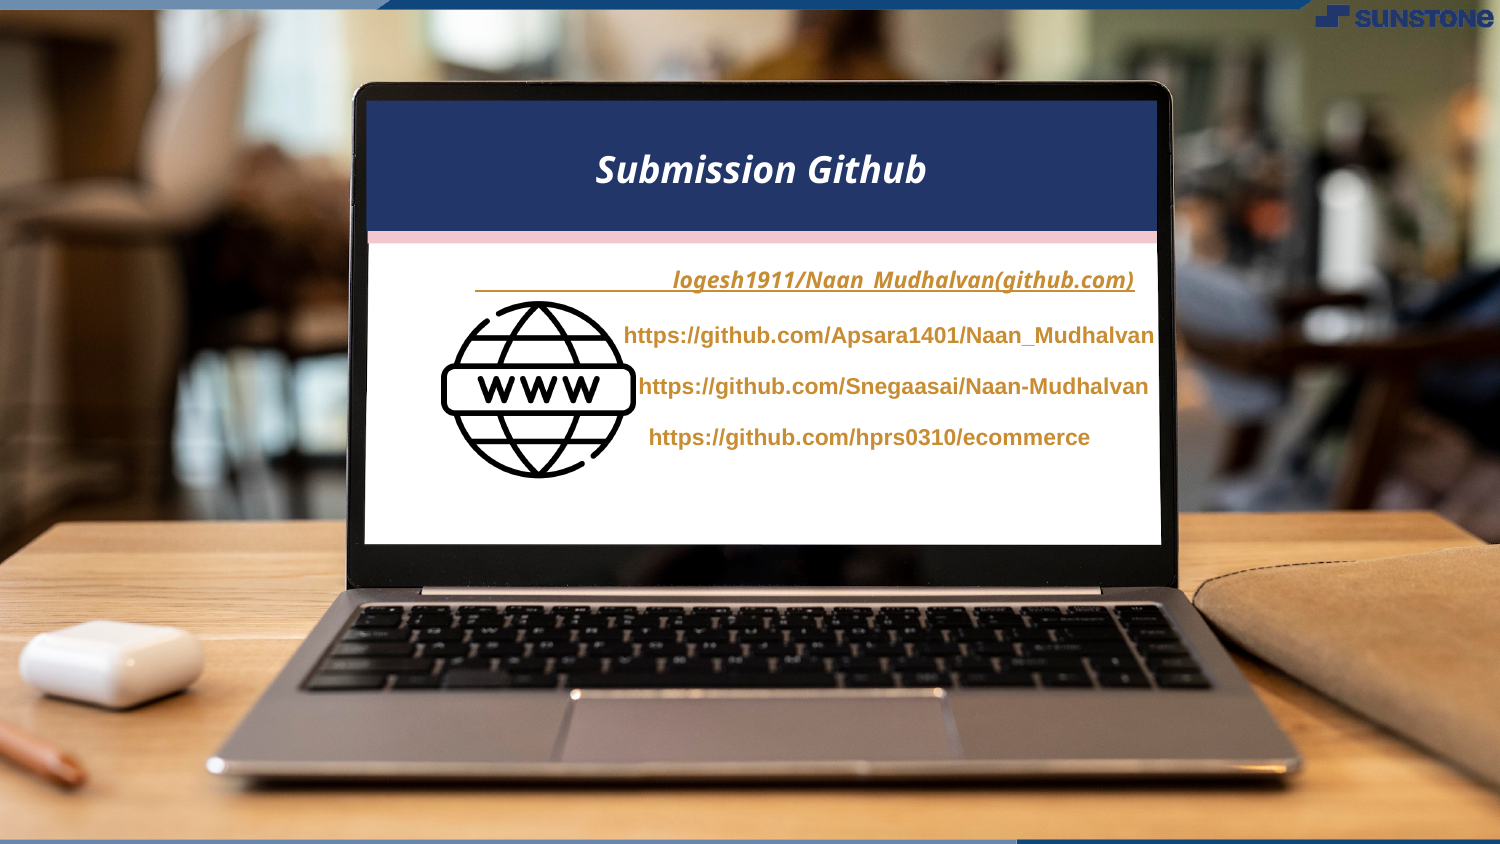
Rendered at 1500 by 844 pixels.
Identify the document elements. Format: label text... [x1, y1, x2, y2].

text_box https://github.com/hprs0310/ecommerce [633, 415, 1384, 458]
text_box https://github.com/Snegaasai/Naan-Mudhalvan [623, 364, 1374, 407]
text_box https://github.com/Apsara1401/Naan_Mudhalvan [608, 313, 1359, 356]
text_box logesh1911/Naan_Mudhalvan(github.com) [460, 257, 1237, 304]
picture [0, 0, 1500, 844]
list Submission Github [432, 131, 1091, 206]
